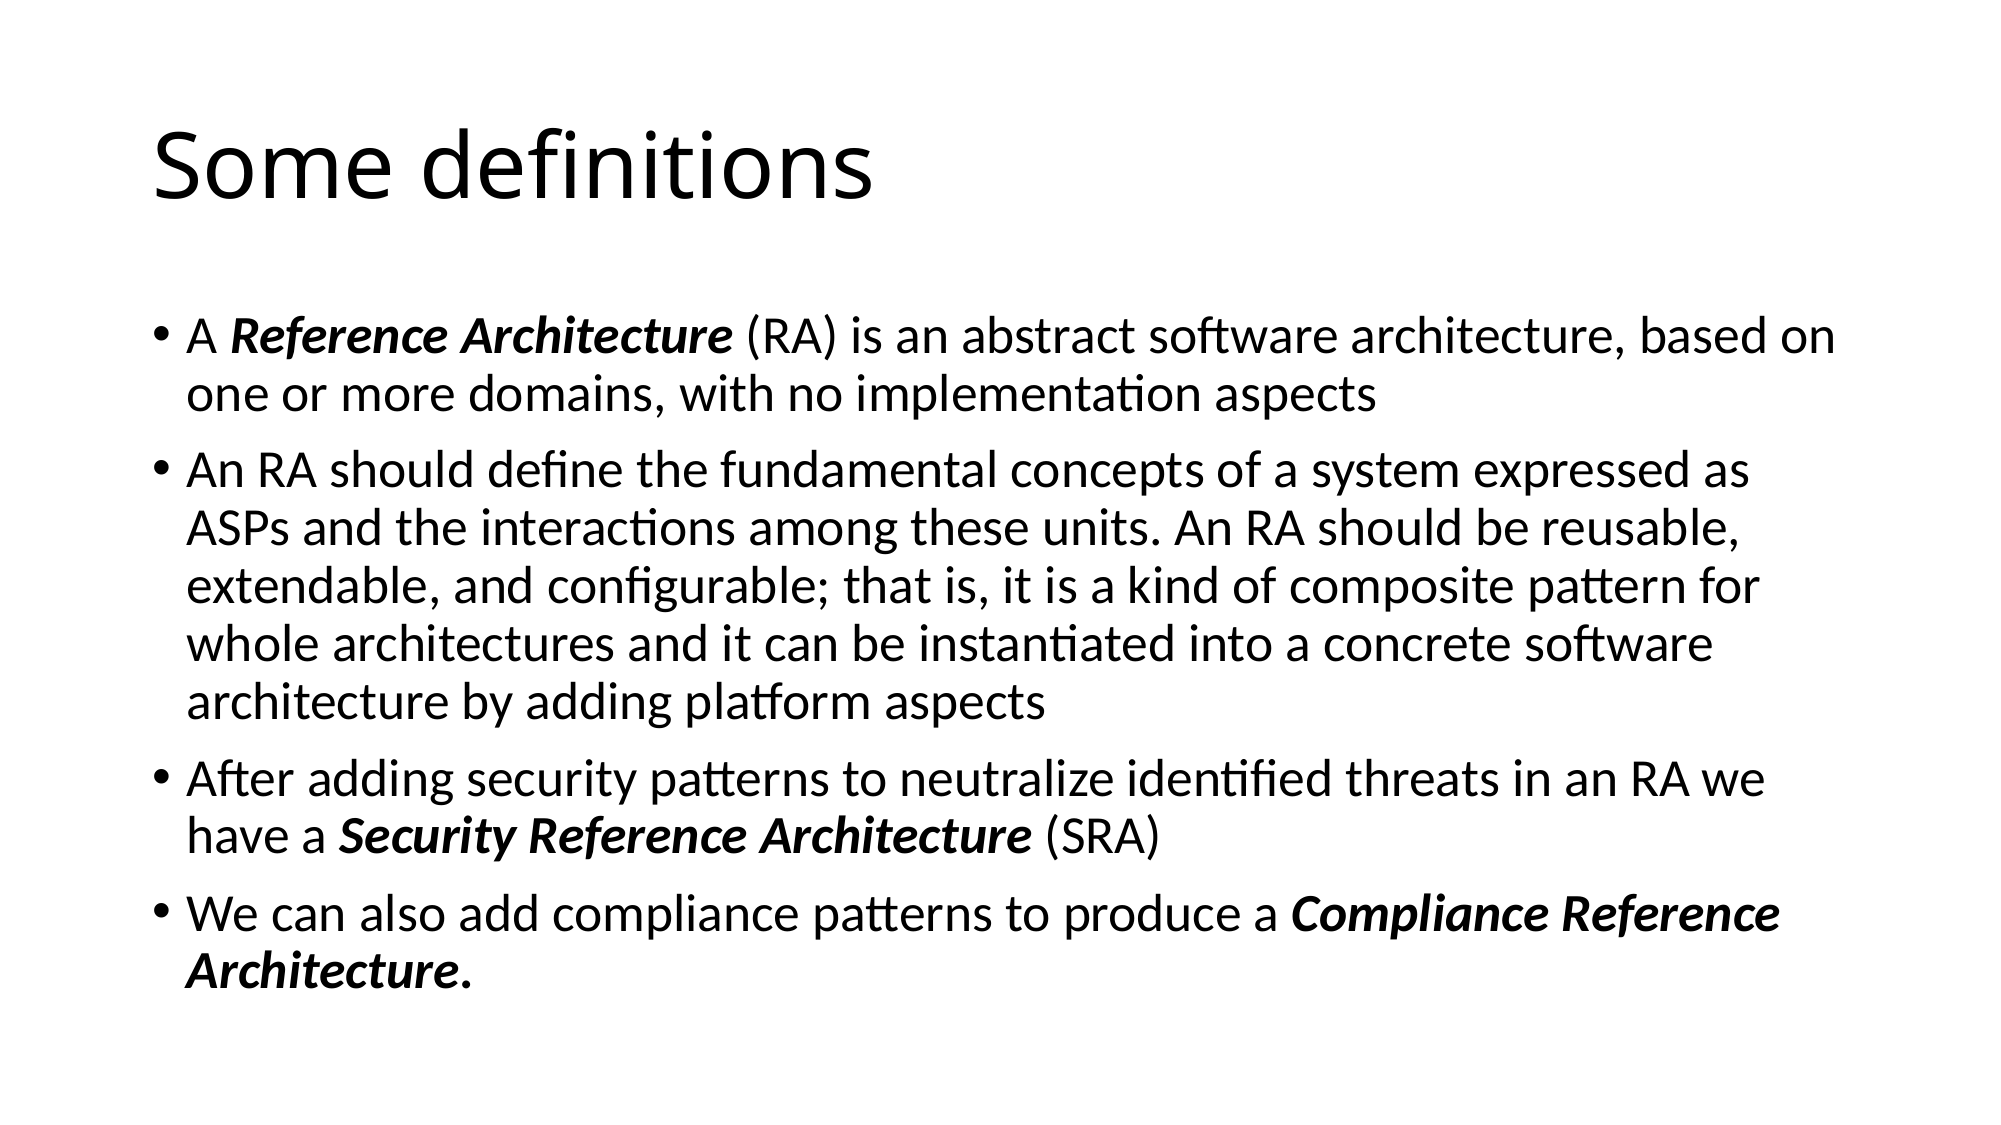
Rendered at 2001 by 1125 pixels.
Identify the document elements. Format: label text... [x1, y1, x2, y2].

title Some definitions [137, 59, 1863, 278]
list A Reference Architecture (RA) is an abstract software architecture, based on one or more domains, with no implementation aspects An RA should define the fundamental concepts of a system expressed as ASPs and the interactions among these units. An RA should be reusable, extendable, and configurable; that is, it is a kind of composite pattern for whole architectures and it can be instantiated into a concrete software architecture by adding platform aspects After adding security patterns to neutralize identified threats in an RA we have a Security Reference Architecture (SRA) We can also add compliance patterns to produce a Compliance Reference Architecture. [137, 299, 1863, 1014]
